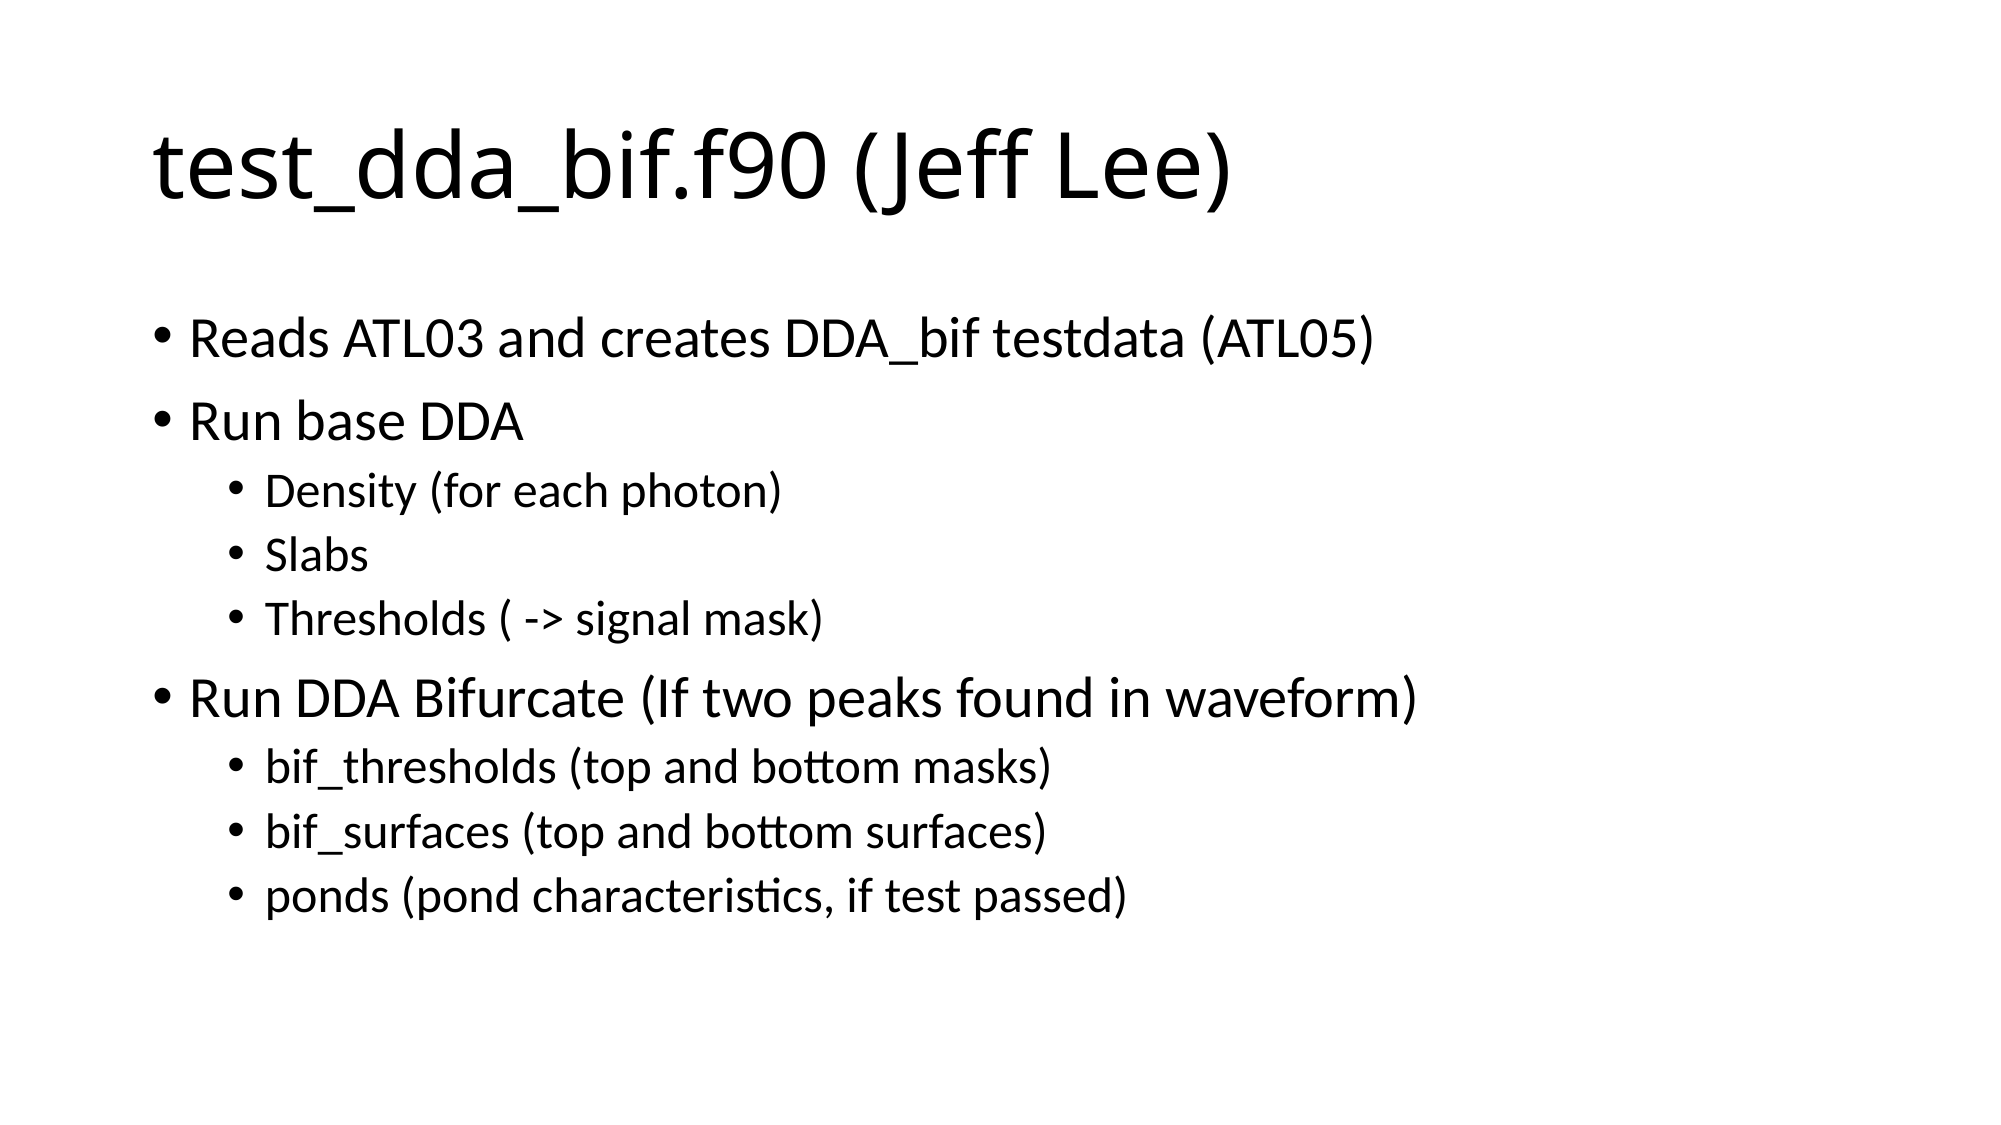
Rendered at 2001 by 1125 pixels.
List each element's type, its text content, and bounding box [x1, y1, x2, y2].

title test_dda_bif.f90 (Jeff Lee) [137, 59, 1863, 278]
list Reads ATL03 and creates DDA_bif testdata (ATL05) Run base DDA Density (for each photon) Slabs Thresholds ( -> signal mask) Run DDA Bifurcate (If two peaks found in waveform) bif_thresholds (top and bottom masks) bif_surfaces (top and bottom surfaces) ponds (pond characteristics, if test passed) [137, 299, 1863, 1014]
